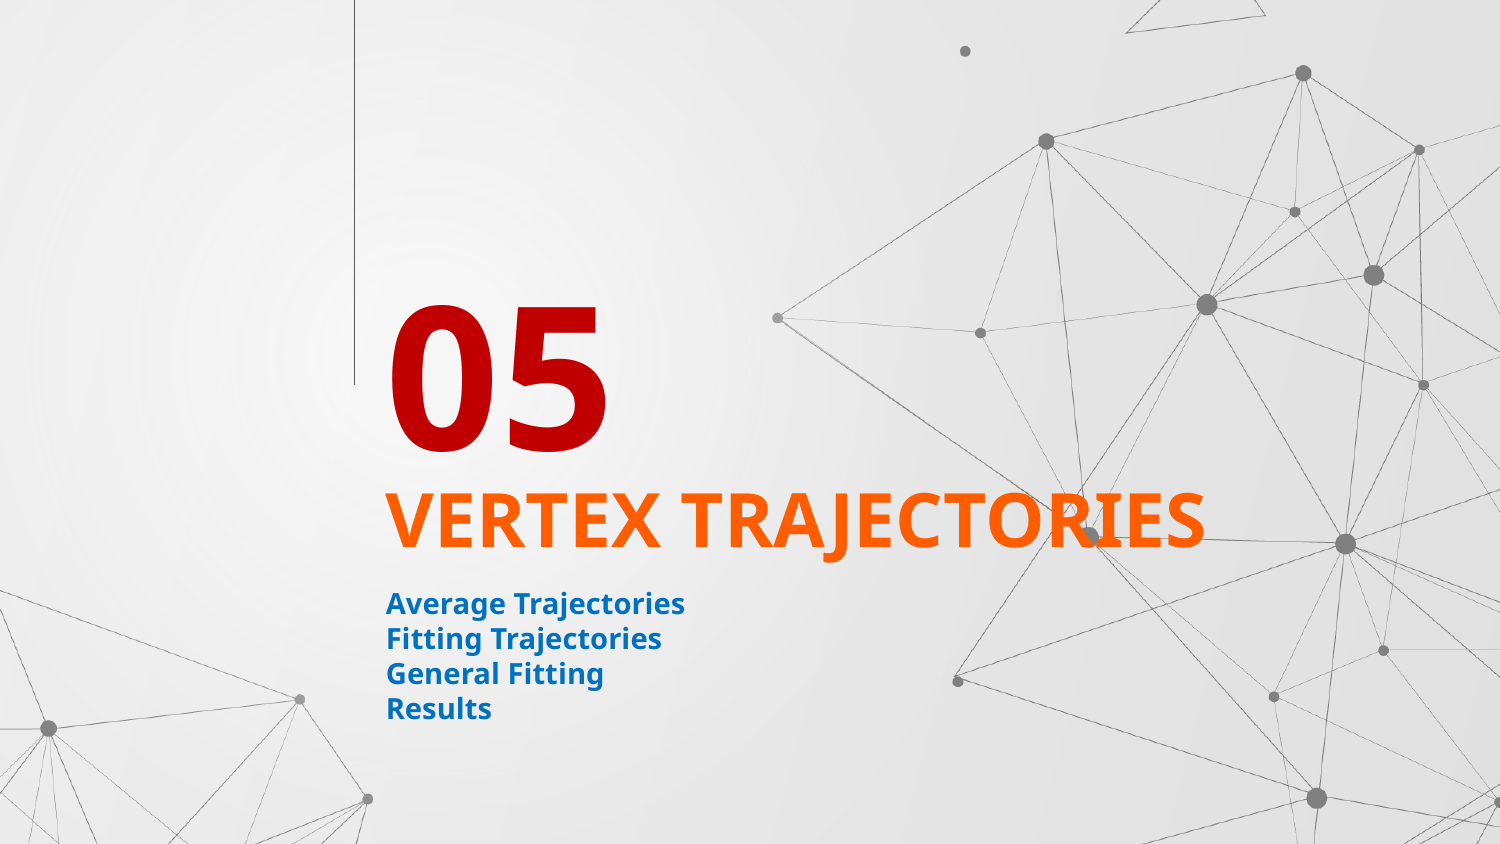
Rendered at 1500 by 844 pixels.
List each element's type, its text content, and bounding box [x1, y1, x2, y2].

title 05 [370, 308, 860, 433]
picture [0, 0, 1500, 844]
subtitle Average Trajectories Fitting Trajectories General Fitting Results [370, 570, 1064, 781]
title VERTEX TRAJECTORIES [370, 359, 1372, 676]
